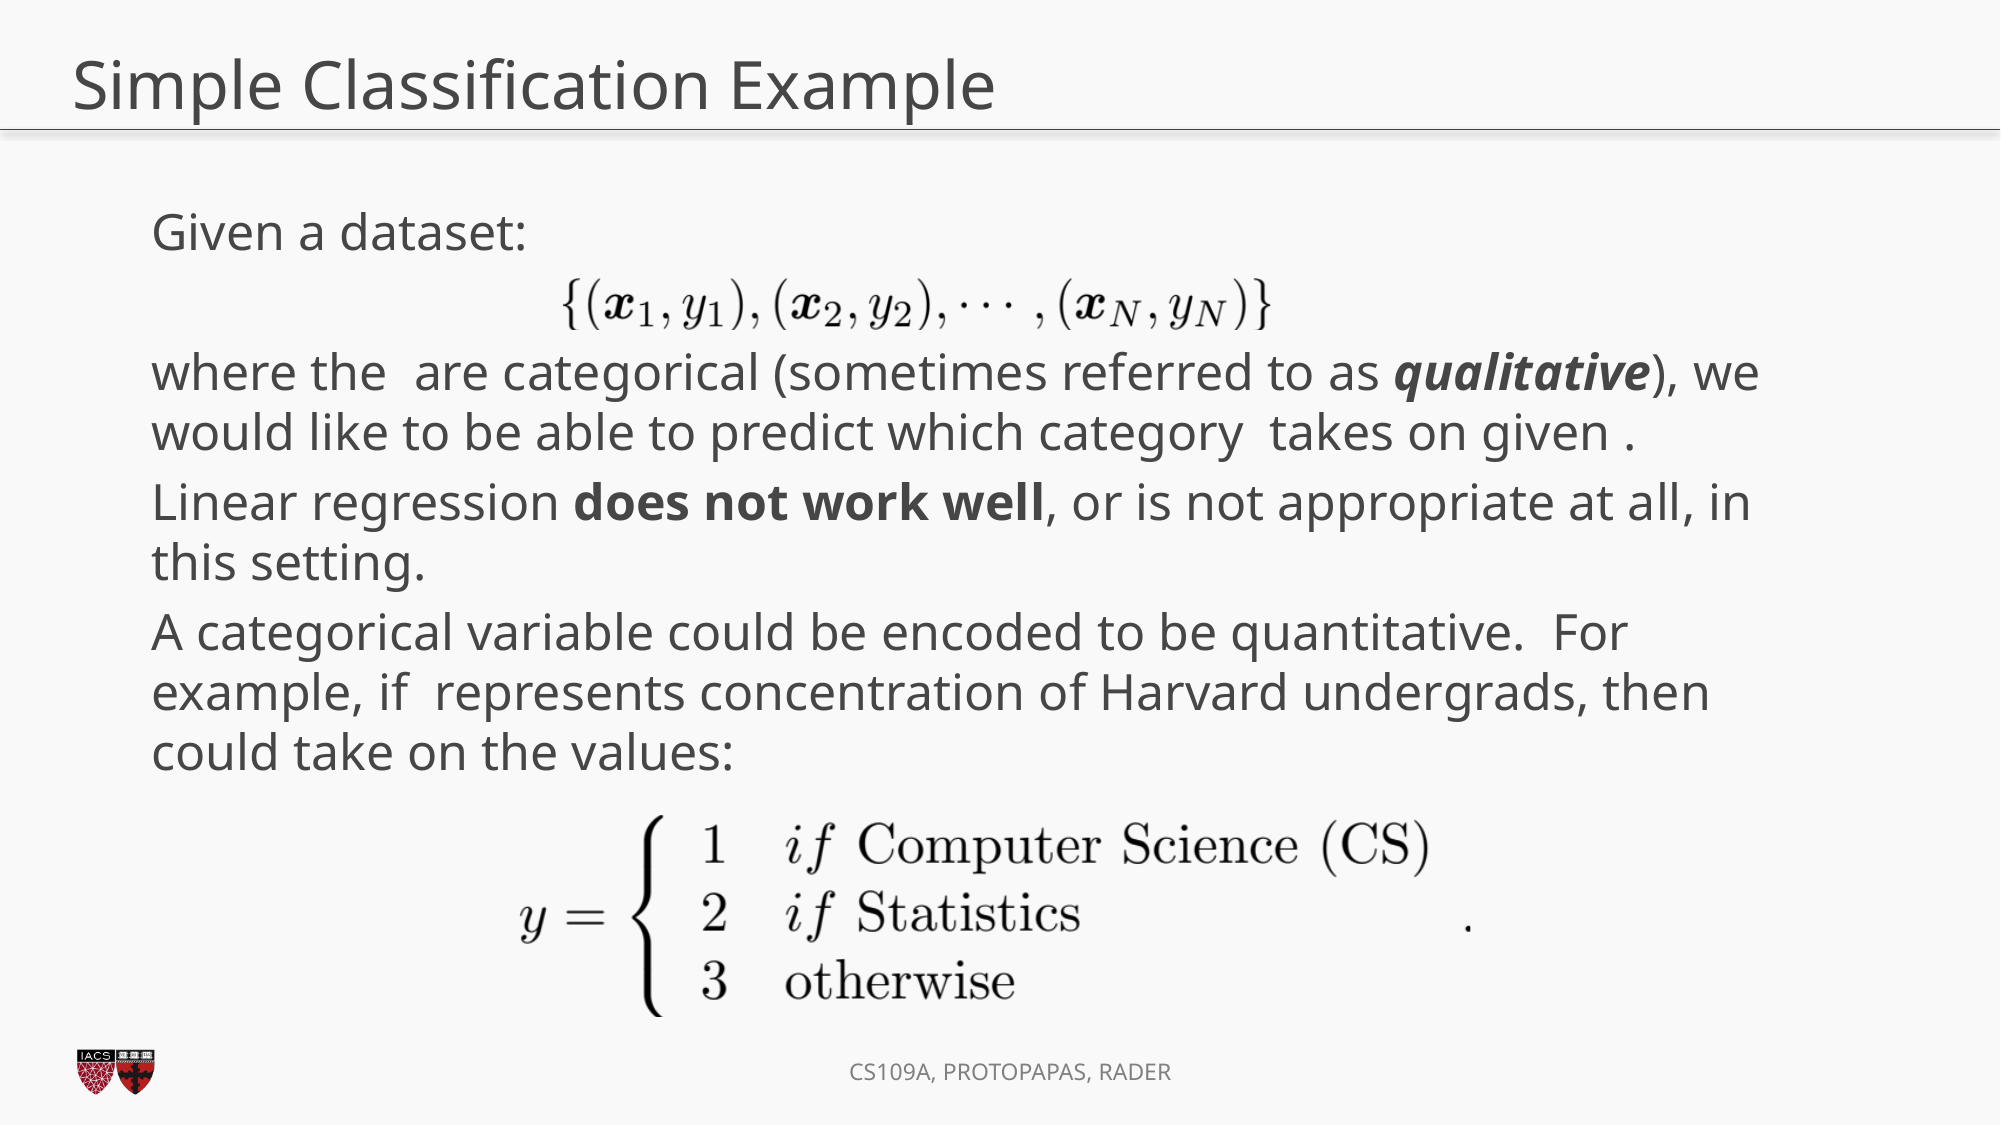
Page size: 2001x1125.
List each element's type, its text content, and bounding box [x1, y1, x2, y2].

picture [562, 277, 1271, 330]
title Simple Classification Example [57, 35, 1943, 162]
picture [518, 813, 1471, 1018]
picture [75, 1049, 155, 1095]
